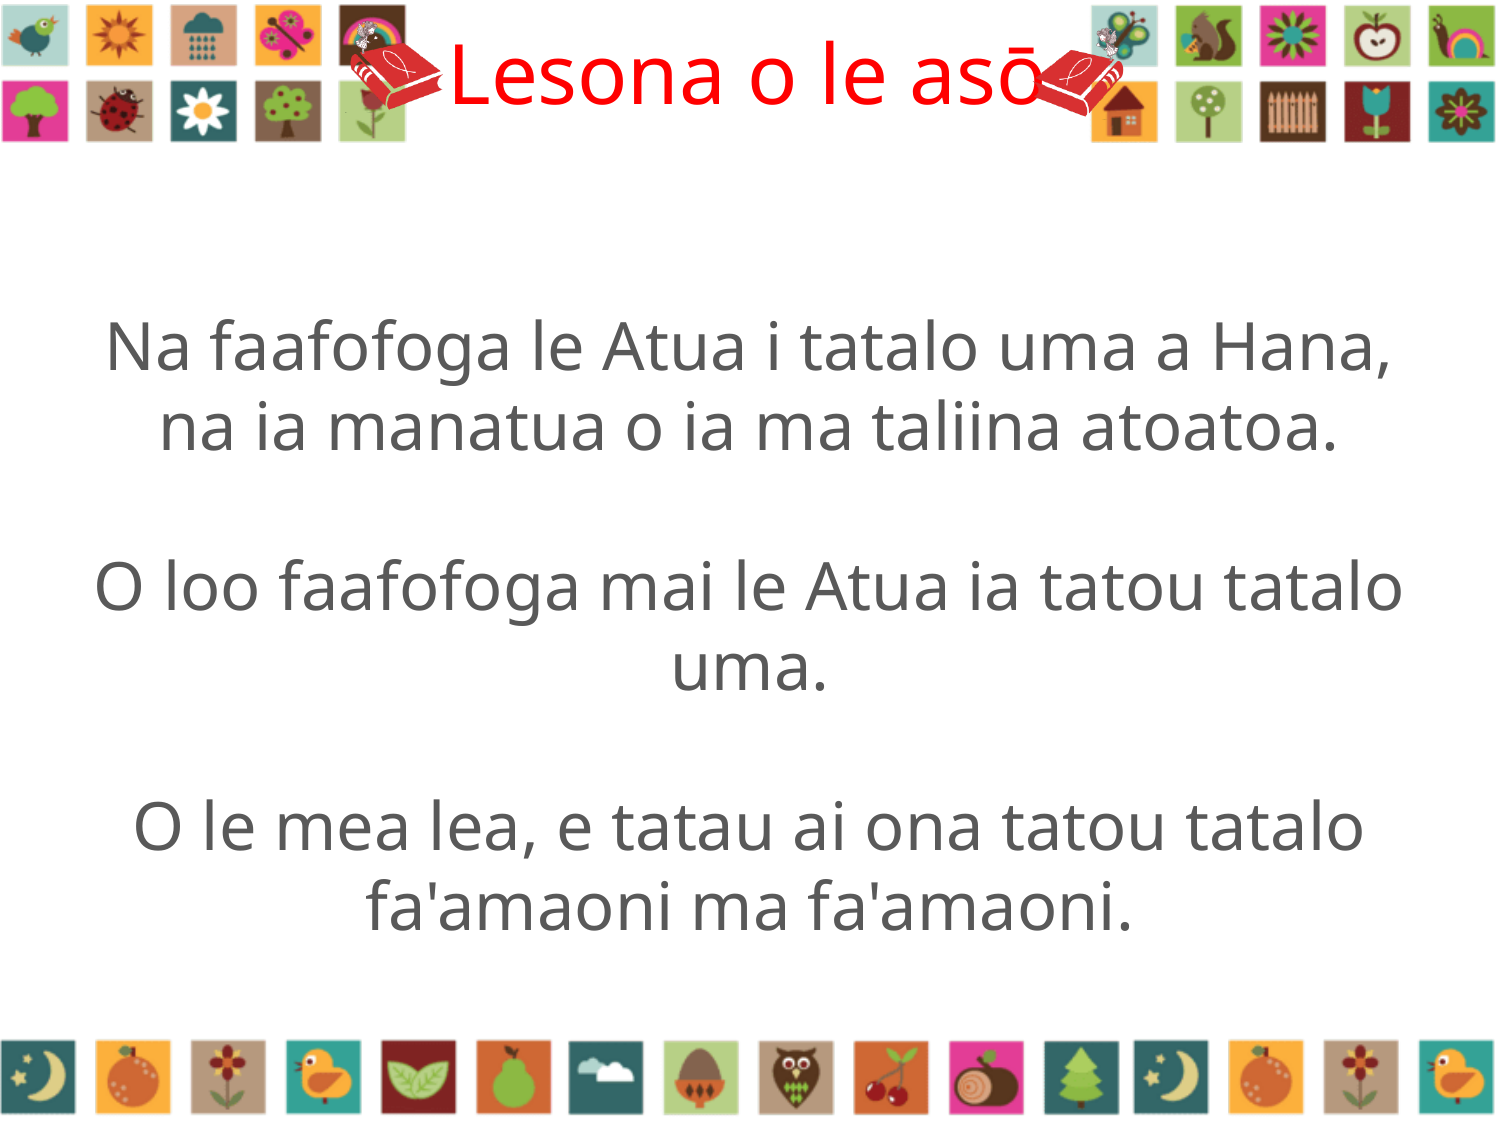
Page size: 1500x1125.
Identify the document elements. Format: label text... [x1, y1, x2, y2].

text_box Lesona o le asō [425, 13, 1077, 129]
text_box Na faafofoga le Atua i tatalo uma a Hana, na ia manatua o ia ma taliina atoatoa. O loo faafofoga mai le Atua ia tatou tatalo uma. O le mea lea, e tatau ai ona tatou tatalo fa'amaoni ma fa'amaoni. [76, 296, 1424, 952]
picture [1001, 3, 1500, 150]
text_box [0, 1028, 1500, 1118]
picture [0, 3, 475, 150]
